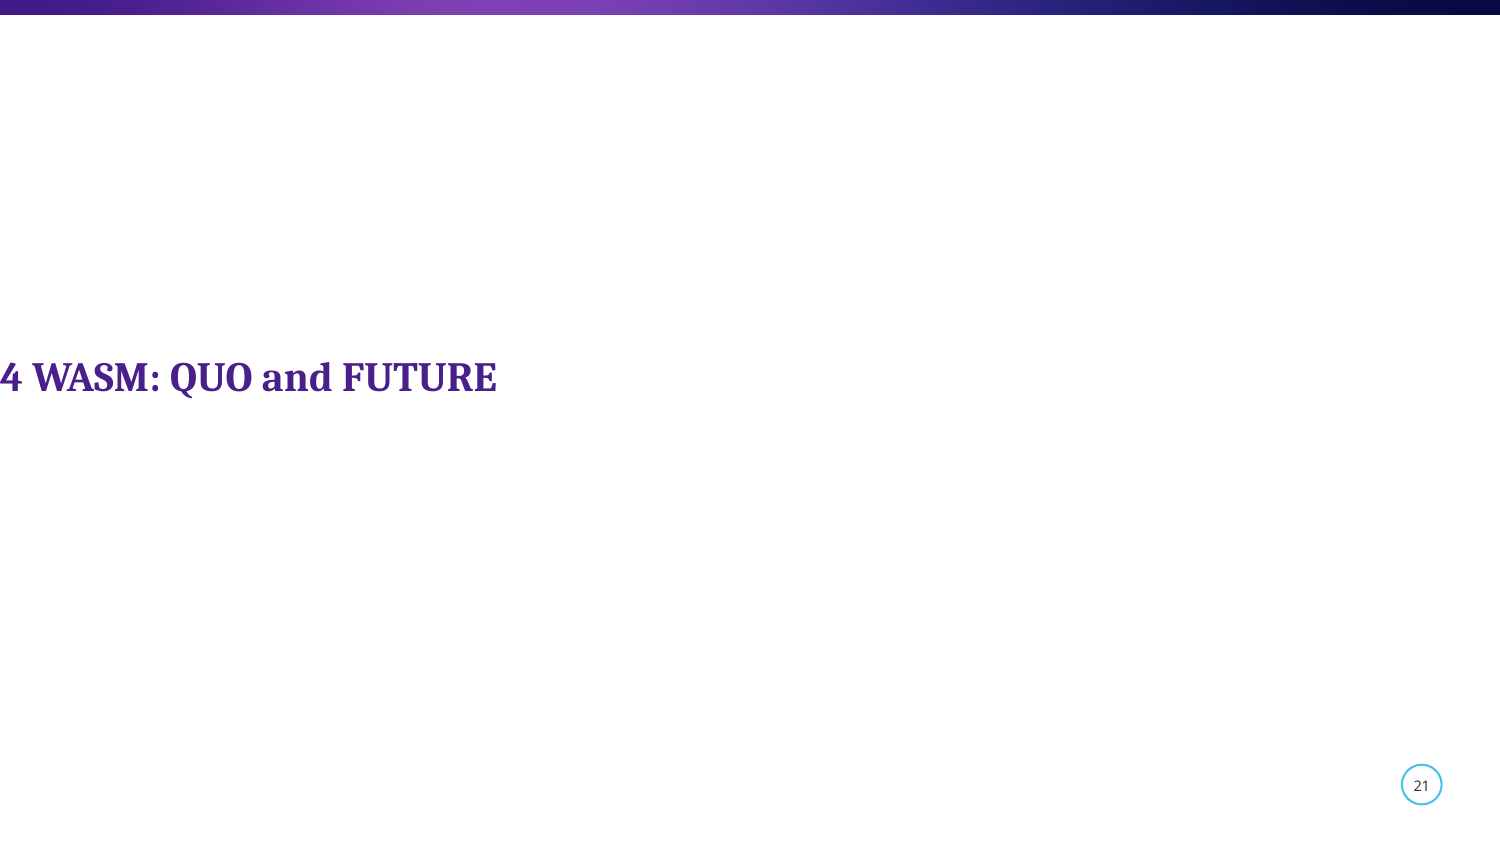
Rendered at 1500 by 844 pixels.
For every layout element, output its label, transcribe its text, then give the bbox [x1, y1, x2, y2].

slide_number 21 [1386, 764, 1457, 810]
title 4 WASM: QUO and FUTURE [0, 308, 1170, 448]
picture [0, 0, 1500, 15]
